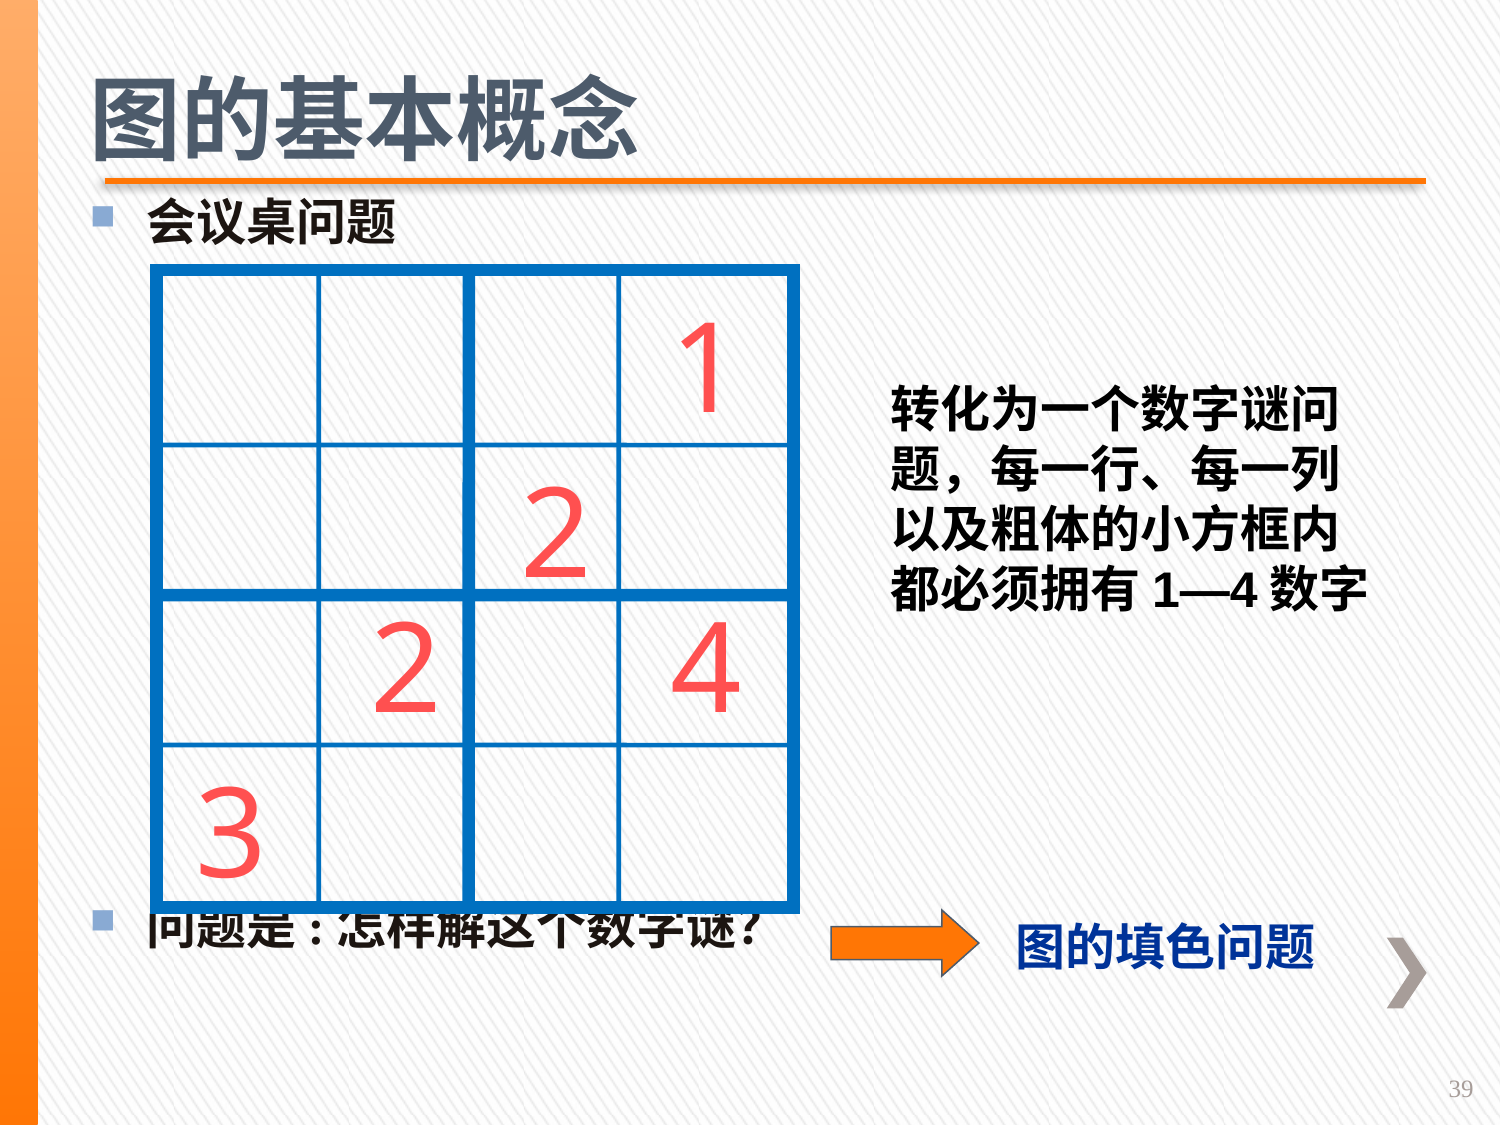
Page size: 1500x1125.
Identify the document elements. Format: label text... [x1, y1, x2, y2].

text_box 图的填色问题 [1000, 907, 1341, 983]
slide_number 39 [1433, 1057, 1497, 1117]
text_box 图的基本概念 [74, 54, 1425, 173]
text_box 会议桌问题 问题是:怎样解这个数字谜？ [74, 190, 1425, 613]
text_box [831, 910, 979, 977]
text_box [0, 281, 37, 285]
text_box 转化为一个数字谜问题，每一行、每一列以及粗体的小方框内都必须拥有1—4数字 [875, 370, 1388, 626]
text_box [155, 269, 794, 908]
